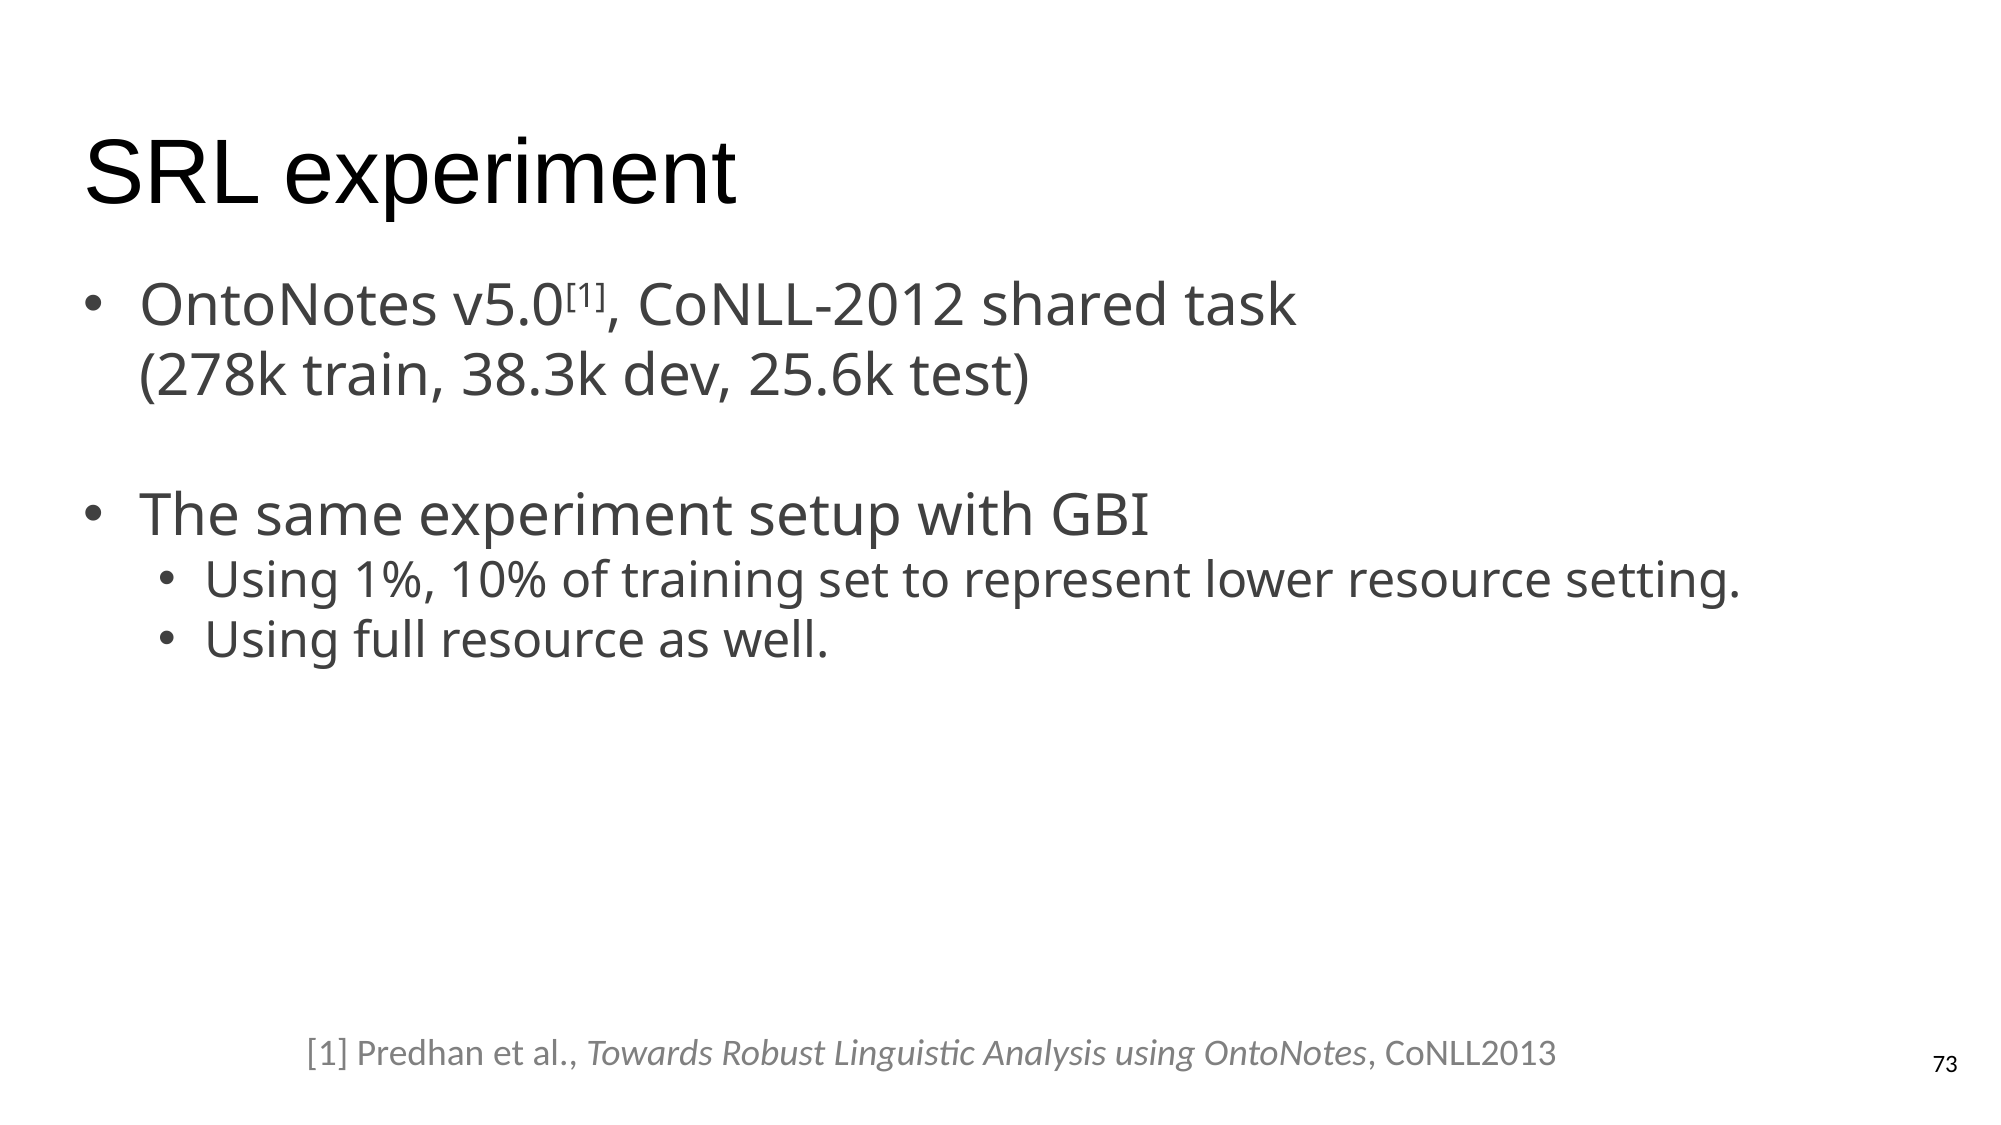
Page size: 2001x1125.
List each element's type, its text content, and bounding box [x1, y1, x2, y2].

list OntoNotes v5.0[1], CoNLL-2012 shared task (278k train, 38.3k dev, 25.6k test) The same experiment setup with GBI Using 1%, 10% of training set to represent lower resource setting. Using full resource as well. [68, 252, 1932, 1000]
title SRL experiment [68, 97, 1932, 223]
text_box [1] Predhan et al., Towards Robust Linguistic Analysis using OntoNotes, CoNLL2013 [295, 1022, 1965, 1079]
slide_number 72 [1853, 1019, 1974, 1106]
